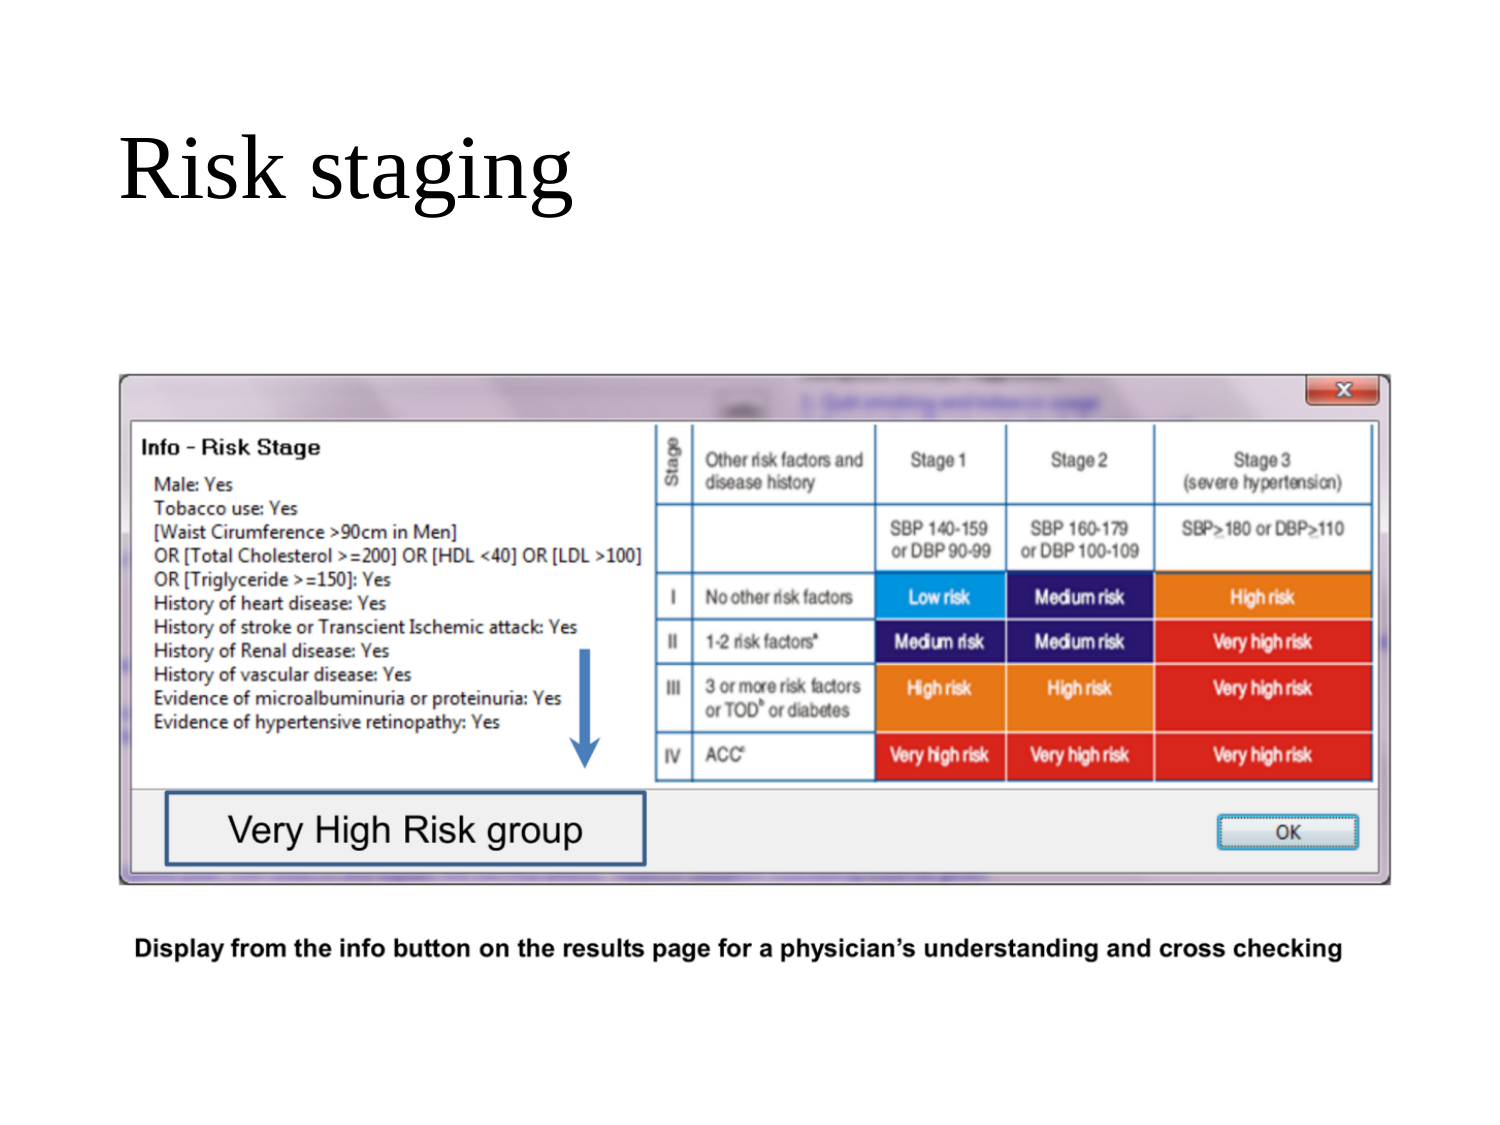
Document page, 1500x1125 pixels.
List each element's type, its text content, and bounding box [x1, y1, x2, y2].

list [105, 349, 1467, 976]
title Risk staging [103, 59, 1397, 278]
